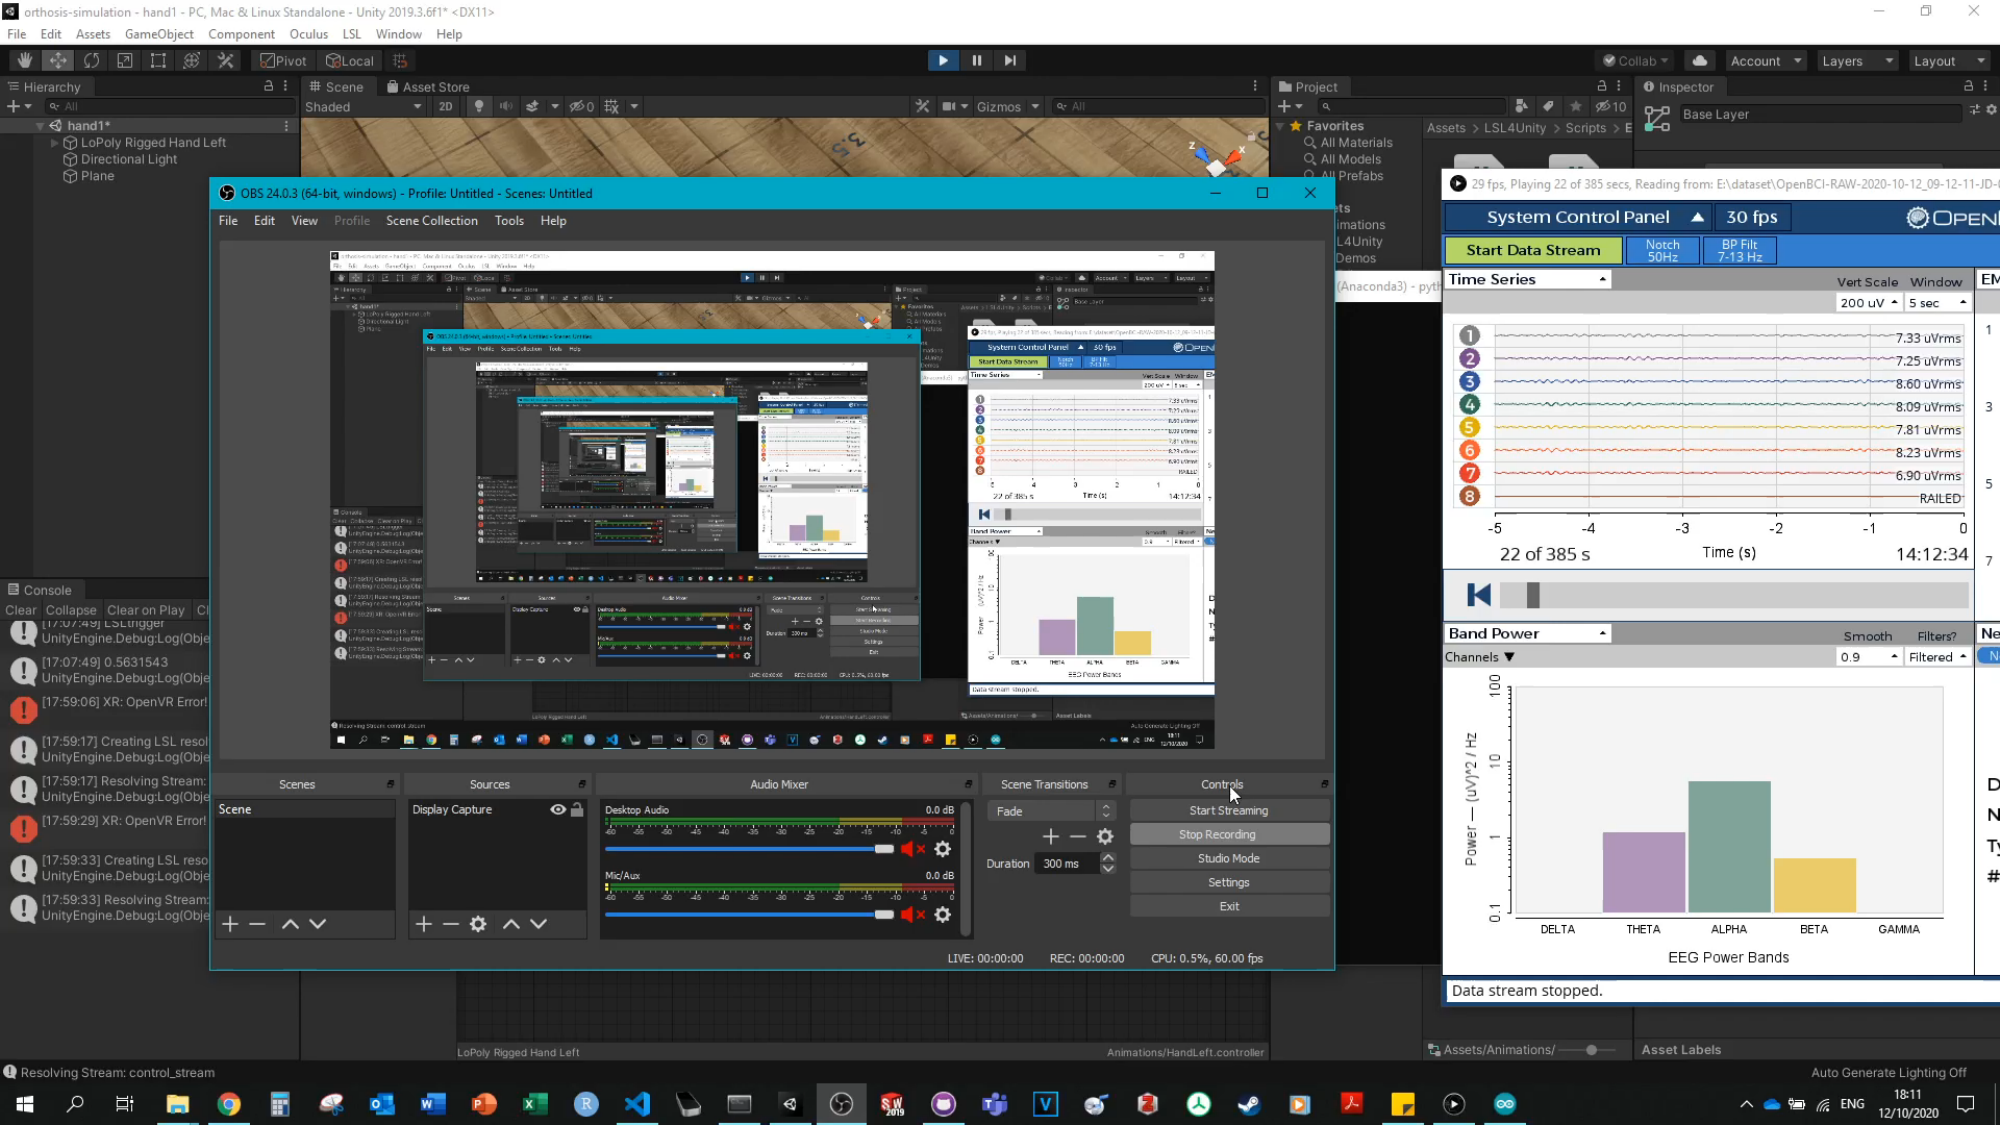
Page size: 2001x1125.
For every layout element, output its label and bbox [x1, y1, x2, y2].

list [0, 0, 2000, 1125]
